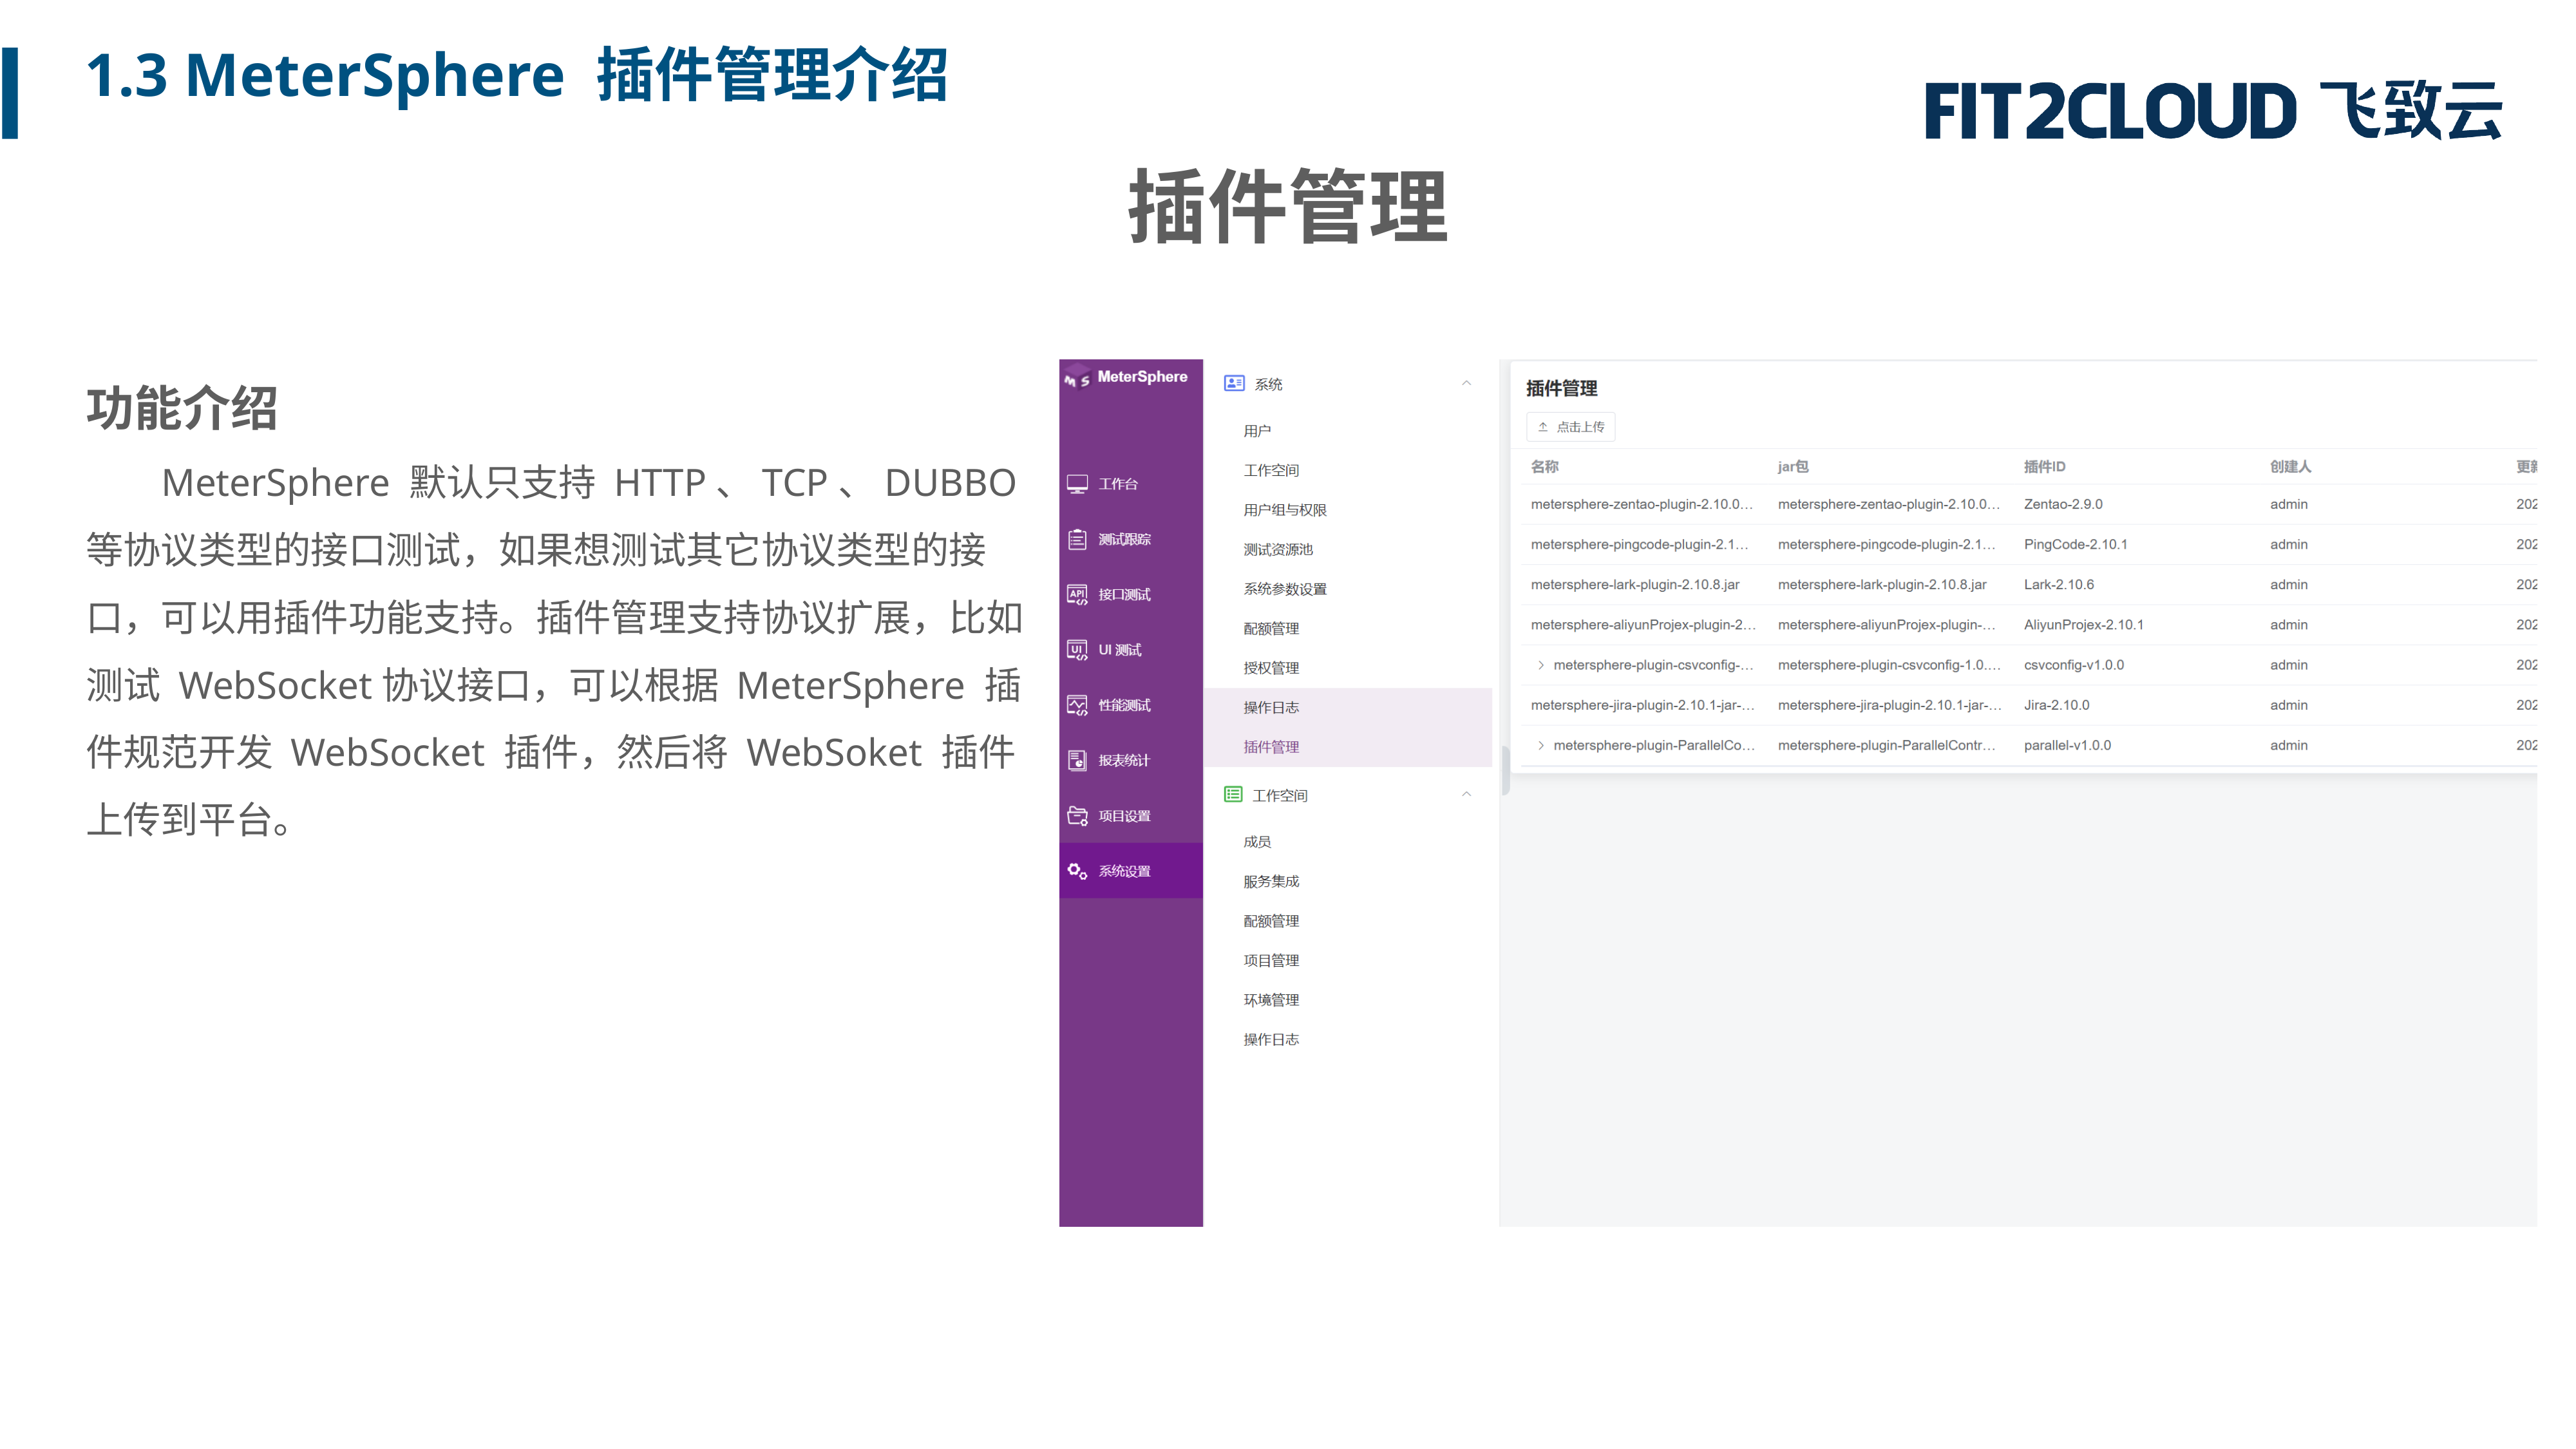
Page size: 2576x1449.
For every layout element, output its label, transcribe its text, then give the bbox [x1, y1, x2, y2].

text_box 功能介绍 MeterSphere 默认只支持 HTTP、TCP、DUBBO等协议类型的接口测试，如果想测试其它协议类型的接口，可以用插件功能支持。插件管理支持协议扩展，比如测试 WebSocket协议接口，可以根据 MeterSphere 插件规范开发 WebSocket 插件，然后将 WebSoket 插件上传到平台。 [78, 336, 1039, 854]
text_box 1.3 MeterSphere 插件管理介绍 [71, 40, 1309, 173]
text_box 插件管理 [0, 146, 2576, 263]
picture [1059, 359, 2537, 1227]
text_box [2, 47, 18, 139]
picture [1926, 80, 2503, 140]
